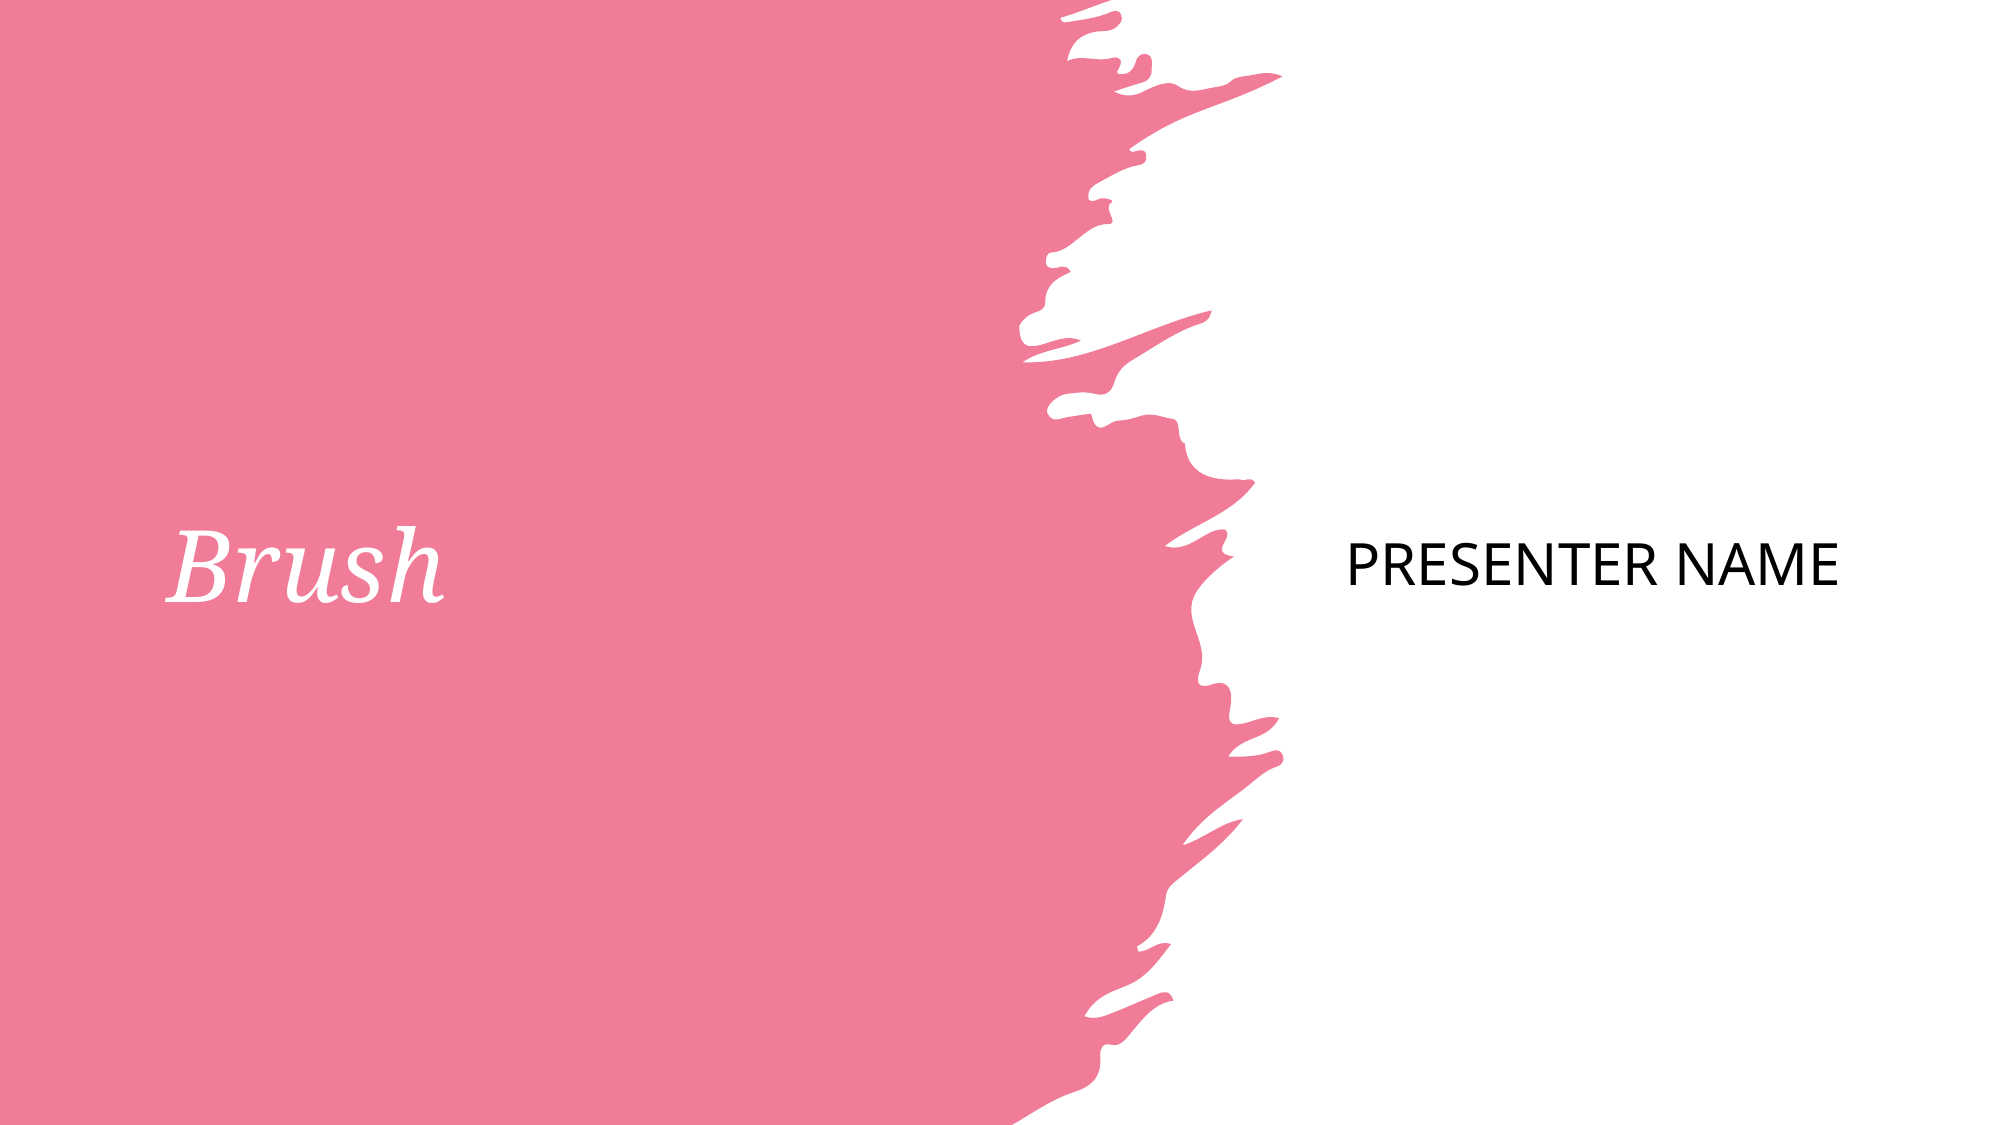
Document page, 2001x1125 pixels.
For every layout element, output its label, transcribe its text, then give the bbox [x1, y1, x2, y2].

title Brush [153, 274, 1071, 851]
subtitle Presenter Name [1330, 274, 1889, 851]
